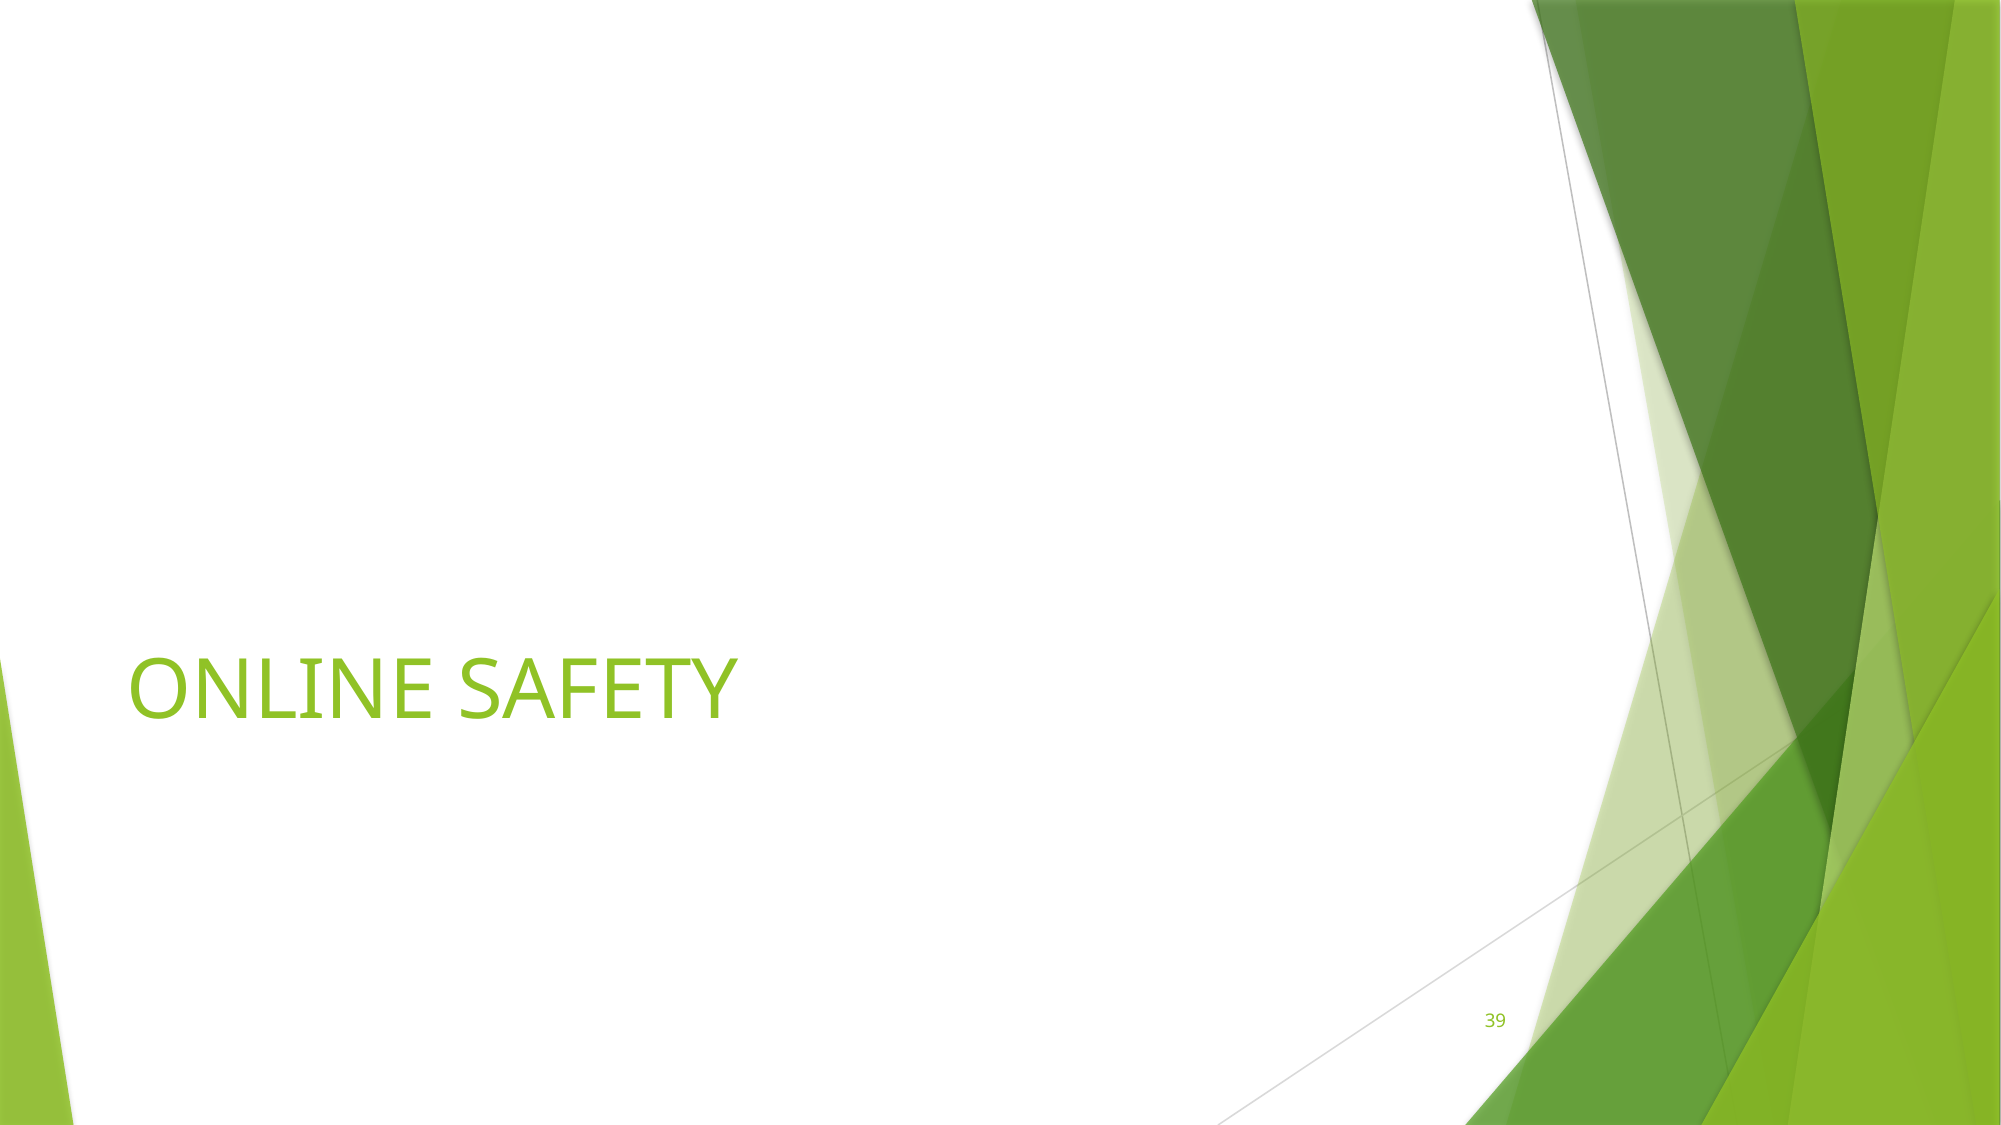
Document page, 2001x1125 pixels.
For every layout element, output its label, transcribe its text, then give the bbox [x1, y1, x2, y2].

slide_number 39 [1409, 991, 1522, 1051]
title ONLINE SAFETY [111, 443, 1522, 743]
